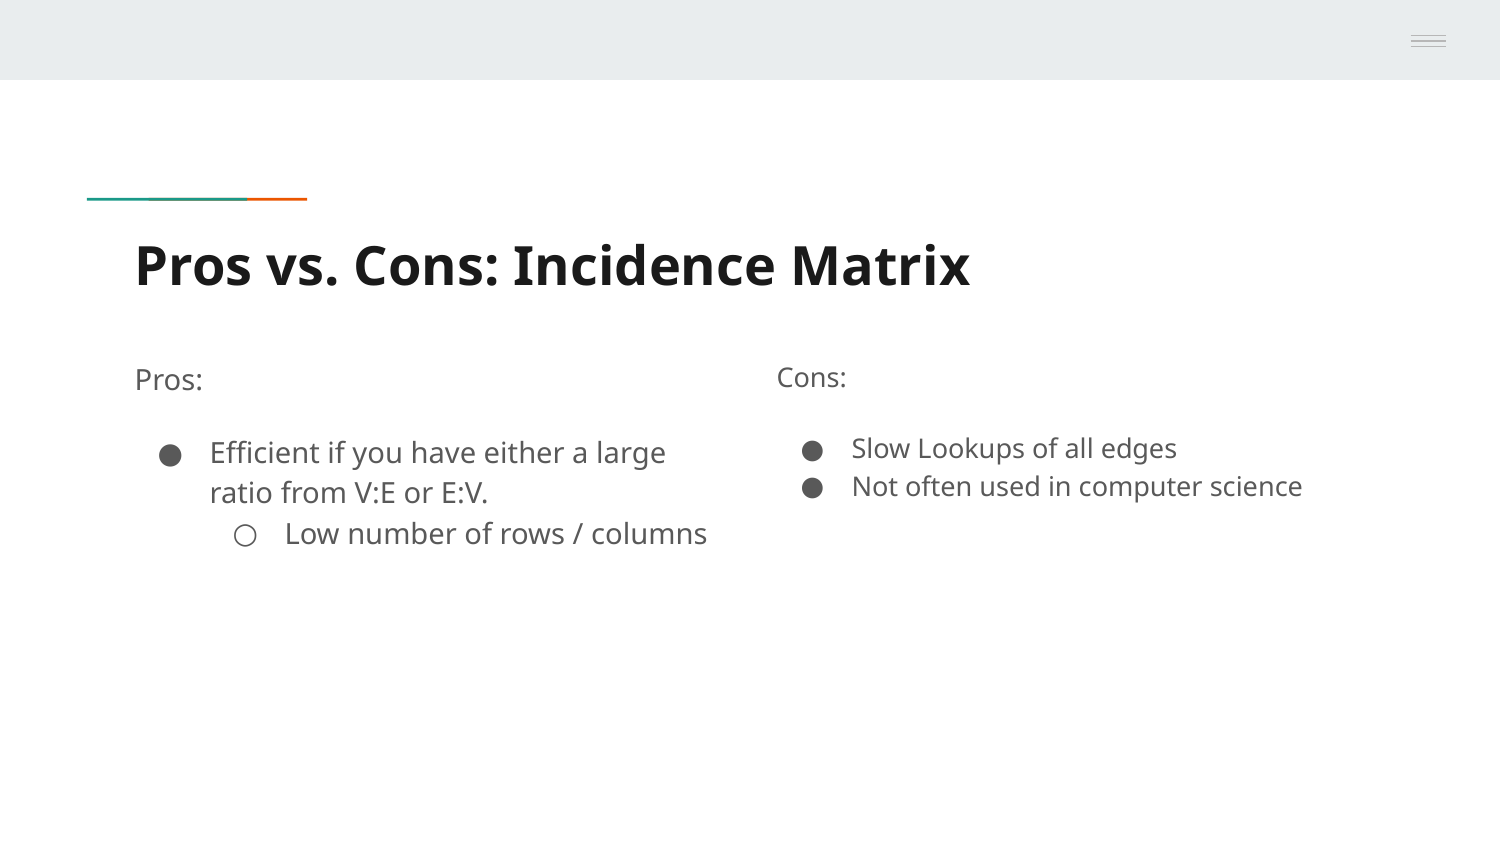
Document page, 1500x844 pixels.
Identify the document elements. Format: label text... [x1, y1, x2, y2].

list Pros: Efficient if you have either a large ratio from V:E or E:V. Low number of rows / columns [119, 341, 739, 712]
list Cons: Slow Lookups of all edges Not often used in computer science [761, 341, 1381, 712]
title Pros vs. Cons: Incidence Matrix [119, 216, 1381, 305]
